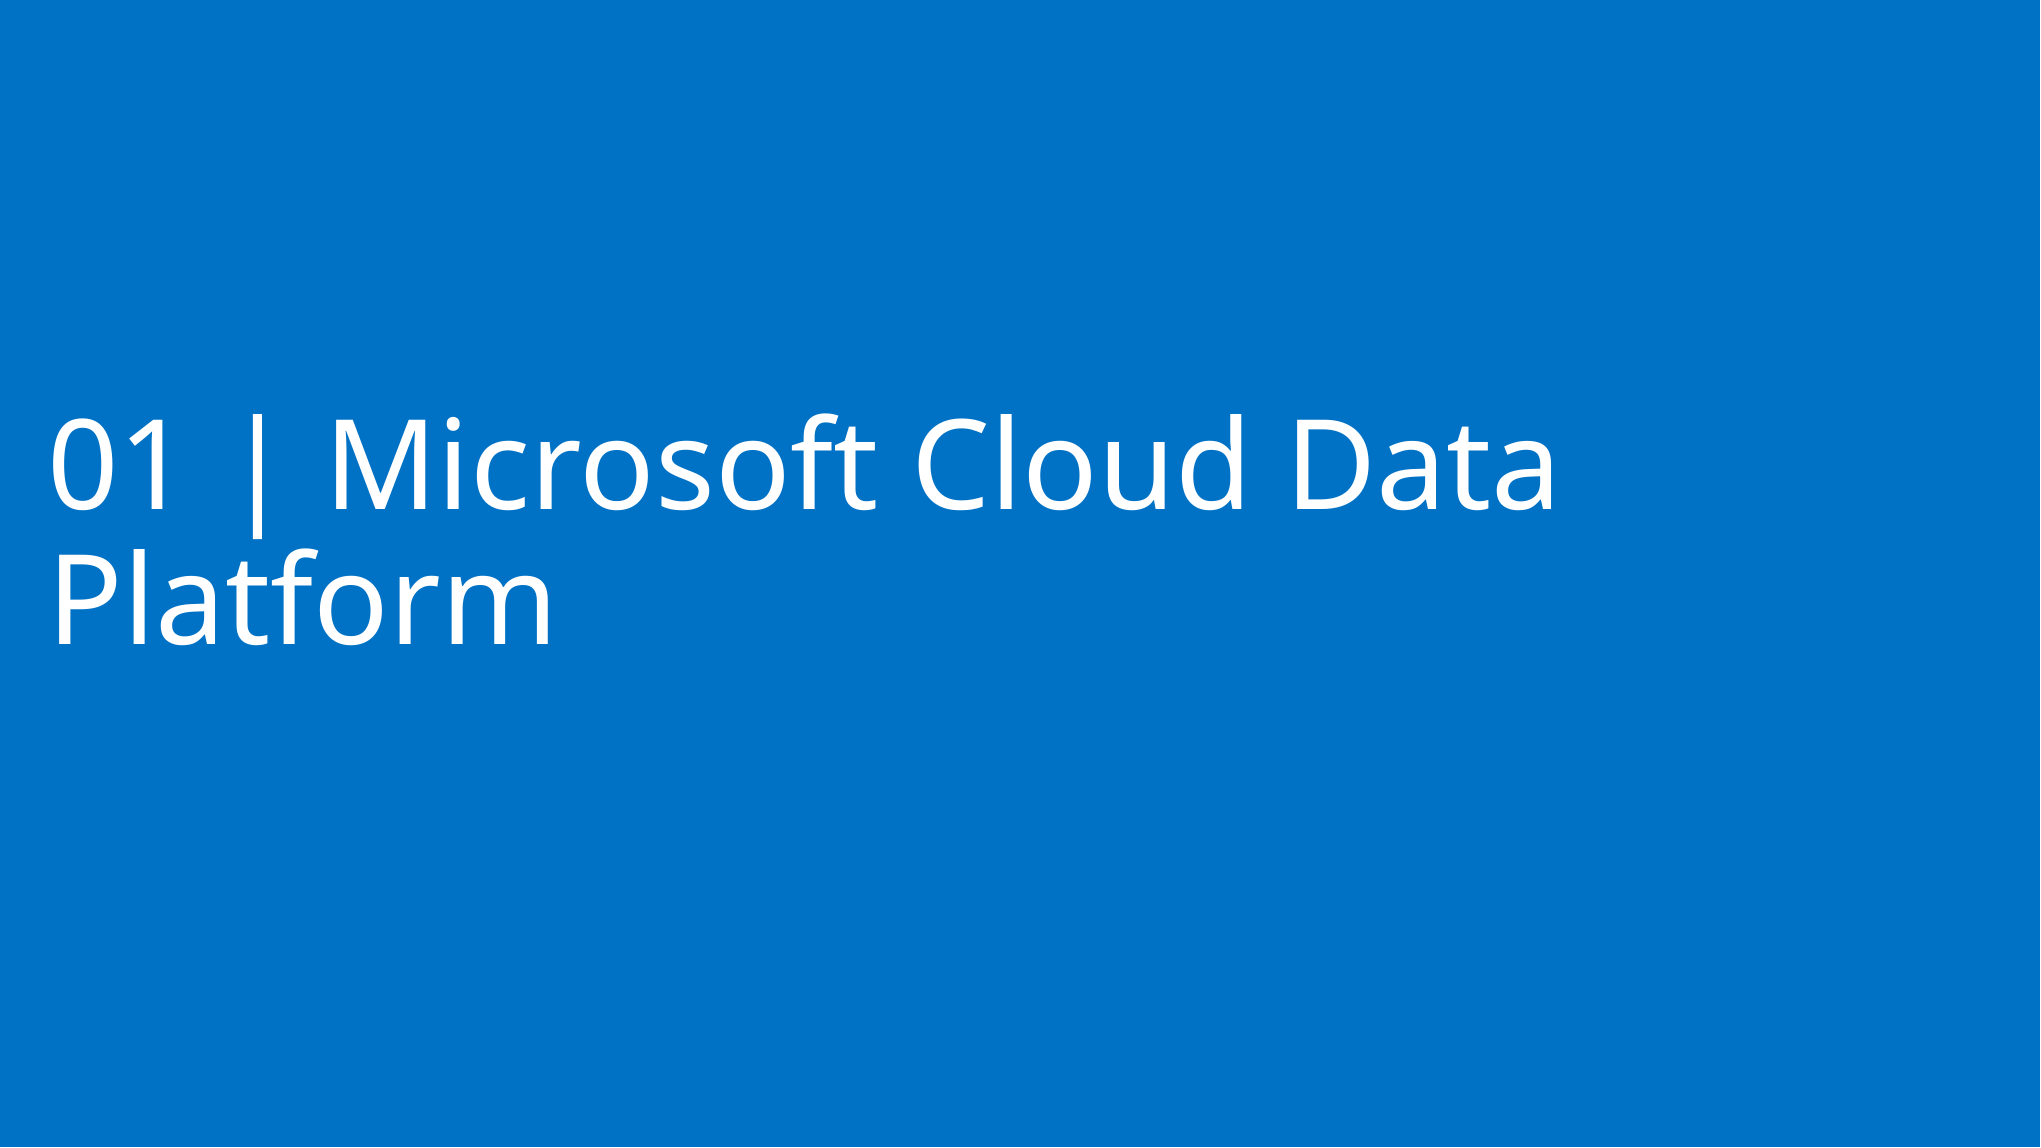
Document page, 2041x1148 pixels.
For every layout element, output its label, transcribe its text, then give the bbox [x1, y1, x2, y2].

text_box 01 | Microsoft Cloud Data Platform [32, 386, 1870, 687]
